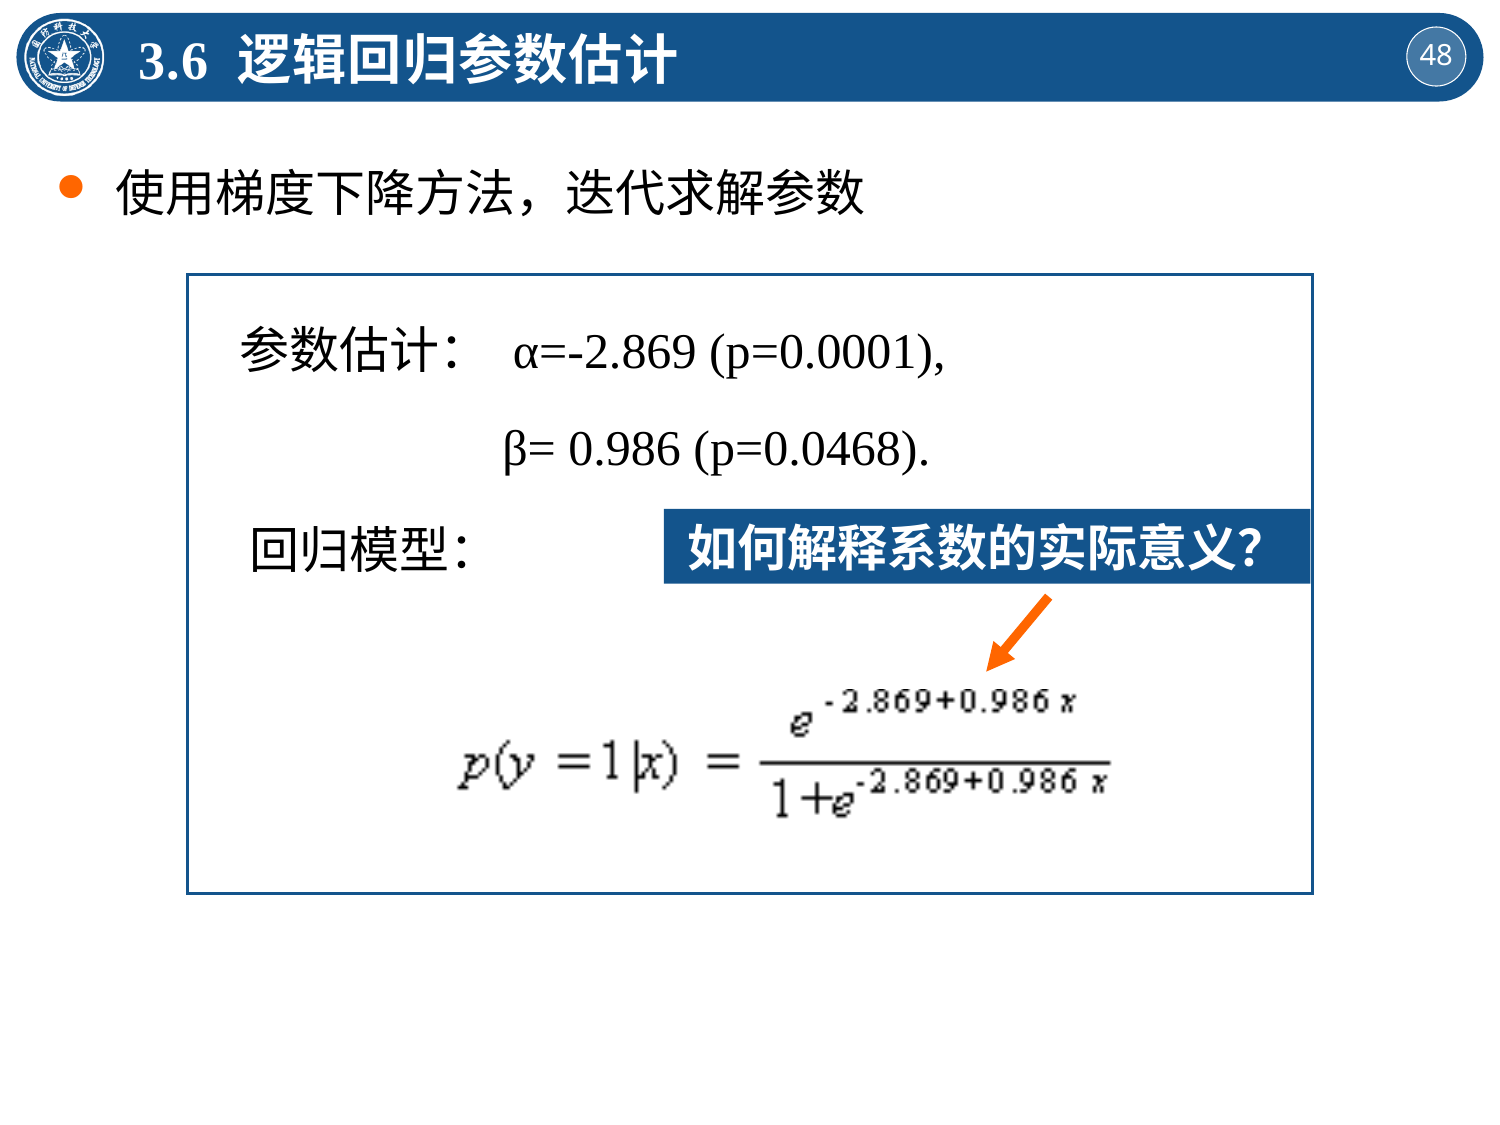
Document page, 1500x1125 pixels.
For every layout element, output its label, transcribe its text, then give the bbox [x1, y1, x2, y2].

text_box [663, 508, 1311, 672]
list 使用梯度下降方法，迭代求解参数 [41, 124, 1392, 777]
picture [16, 9, 111, 104]
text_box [187, 273, 1313, 894]
text_box 3.6 逻辑回归参数估计 [123, 17, 1237, 98]
